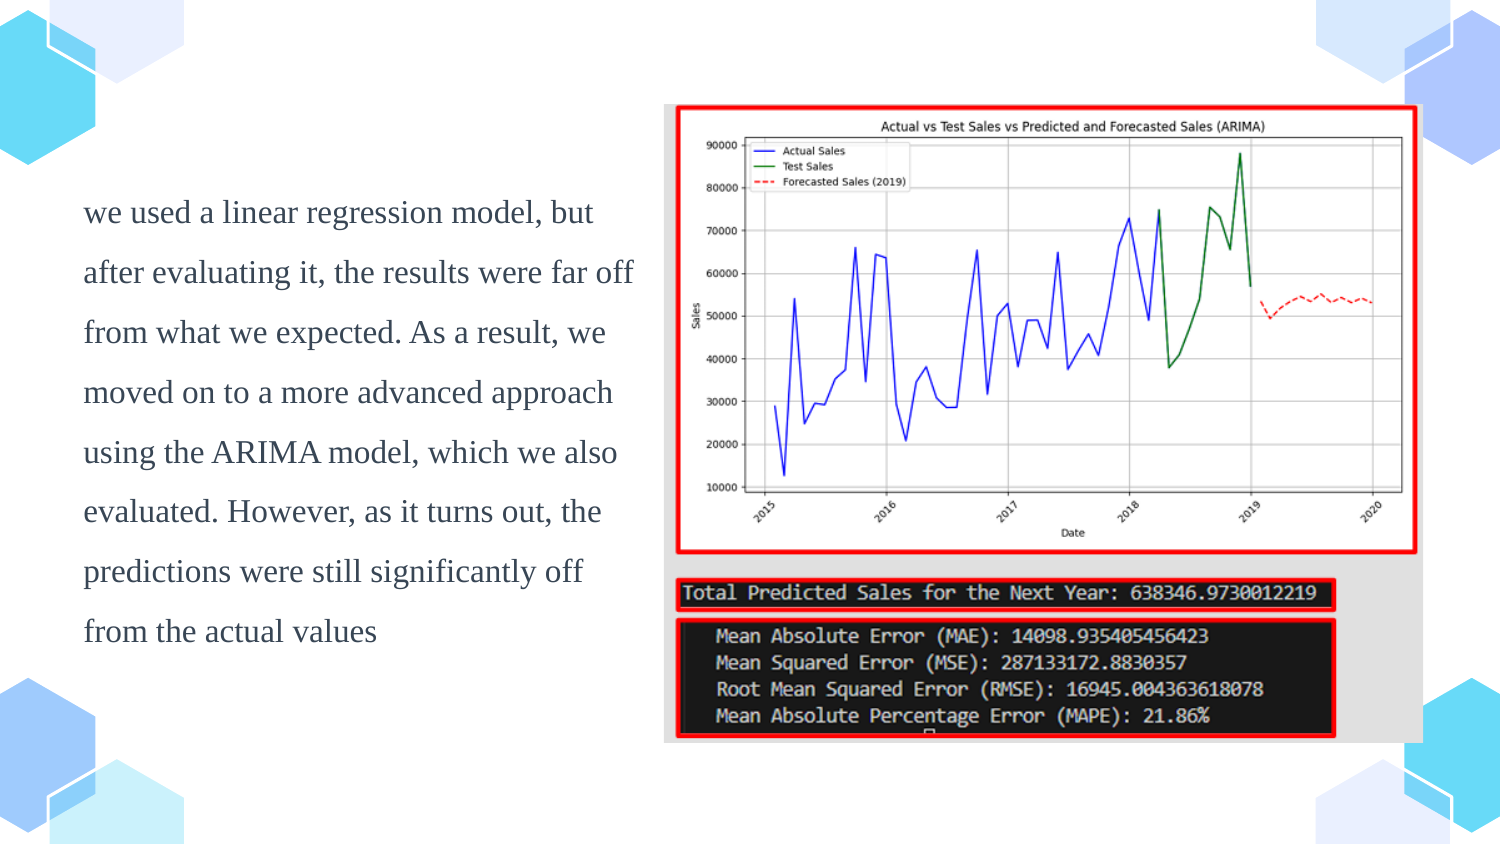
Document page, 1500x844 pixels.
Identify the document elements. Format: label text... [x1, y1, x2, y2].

picture [663, 104, 1424, 744]
list we used a linear regression model, but after evaluating it, the results were far off from what we expected. As a result, we moved on to a more advanced approach using the ARIMA model, which we also evaluated. However, as it turns out, the predictions were still significantly off from the actual values [45, 155, 658, 749]
